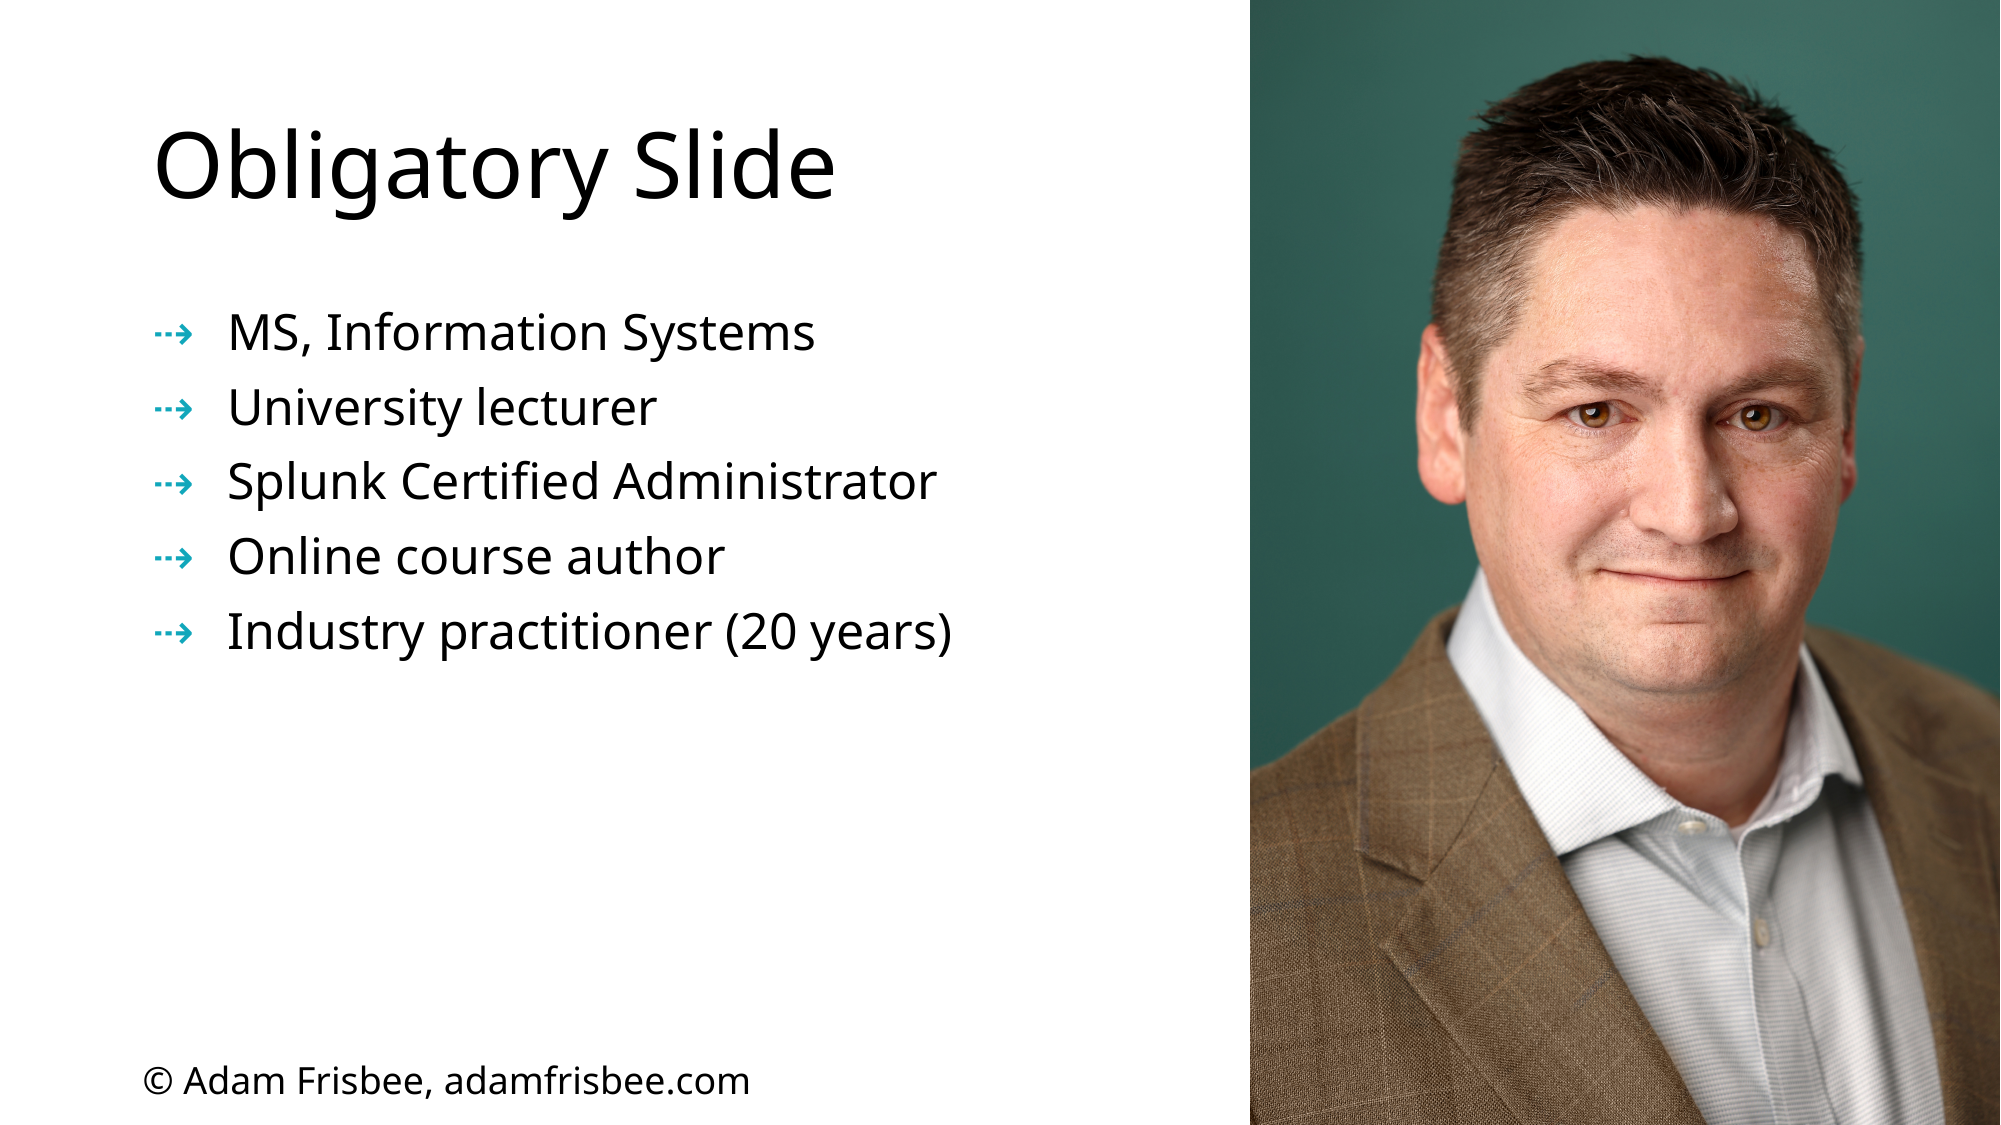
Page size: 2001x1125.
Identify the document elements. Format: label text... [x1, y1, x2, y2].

text_box © Adam Frisbee, adamfrisbee.com [127, 1049, 767, 1110]
list MS, Information Systems University lecturer Splunk Certified Administrator Online course author Industry practitioner (20 years) [137, 299, 1114, 1014]
title Obligatory Slide [137, 59, 1249, 278]
picture [1249, 0, 2000, 1125]
